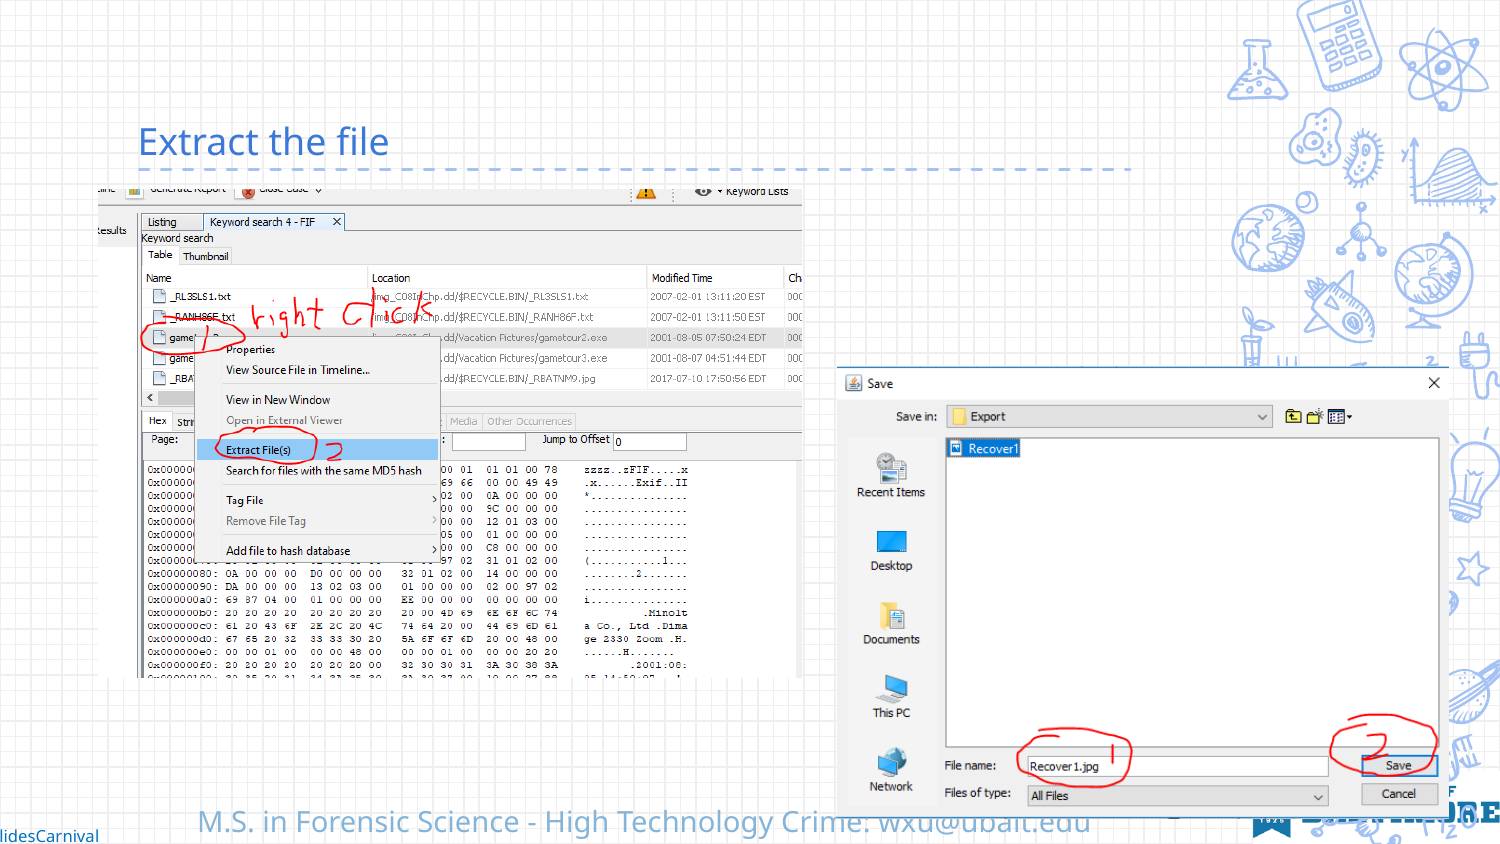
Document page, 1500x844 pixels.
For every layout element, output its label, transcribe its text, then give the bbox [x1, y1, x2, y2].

picture [98, 189, 802, 678]
title Extract the file [122, 36, 1130, 178]
picture [837, 365, 1500, 844]
